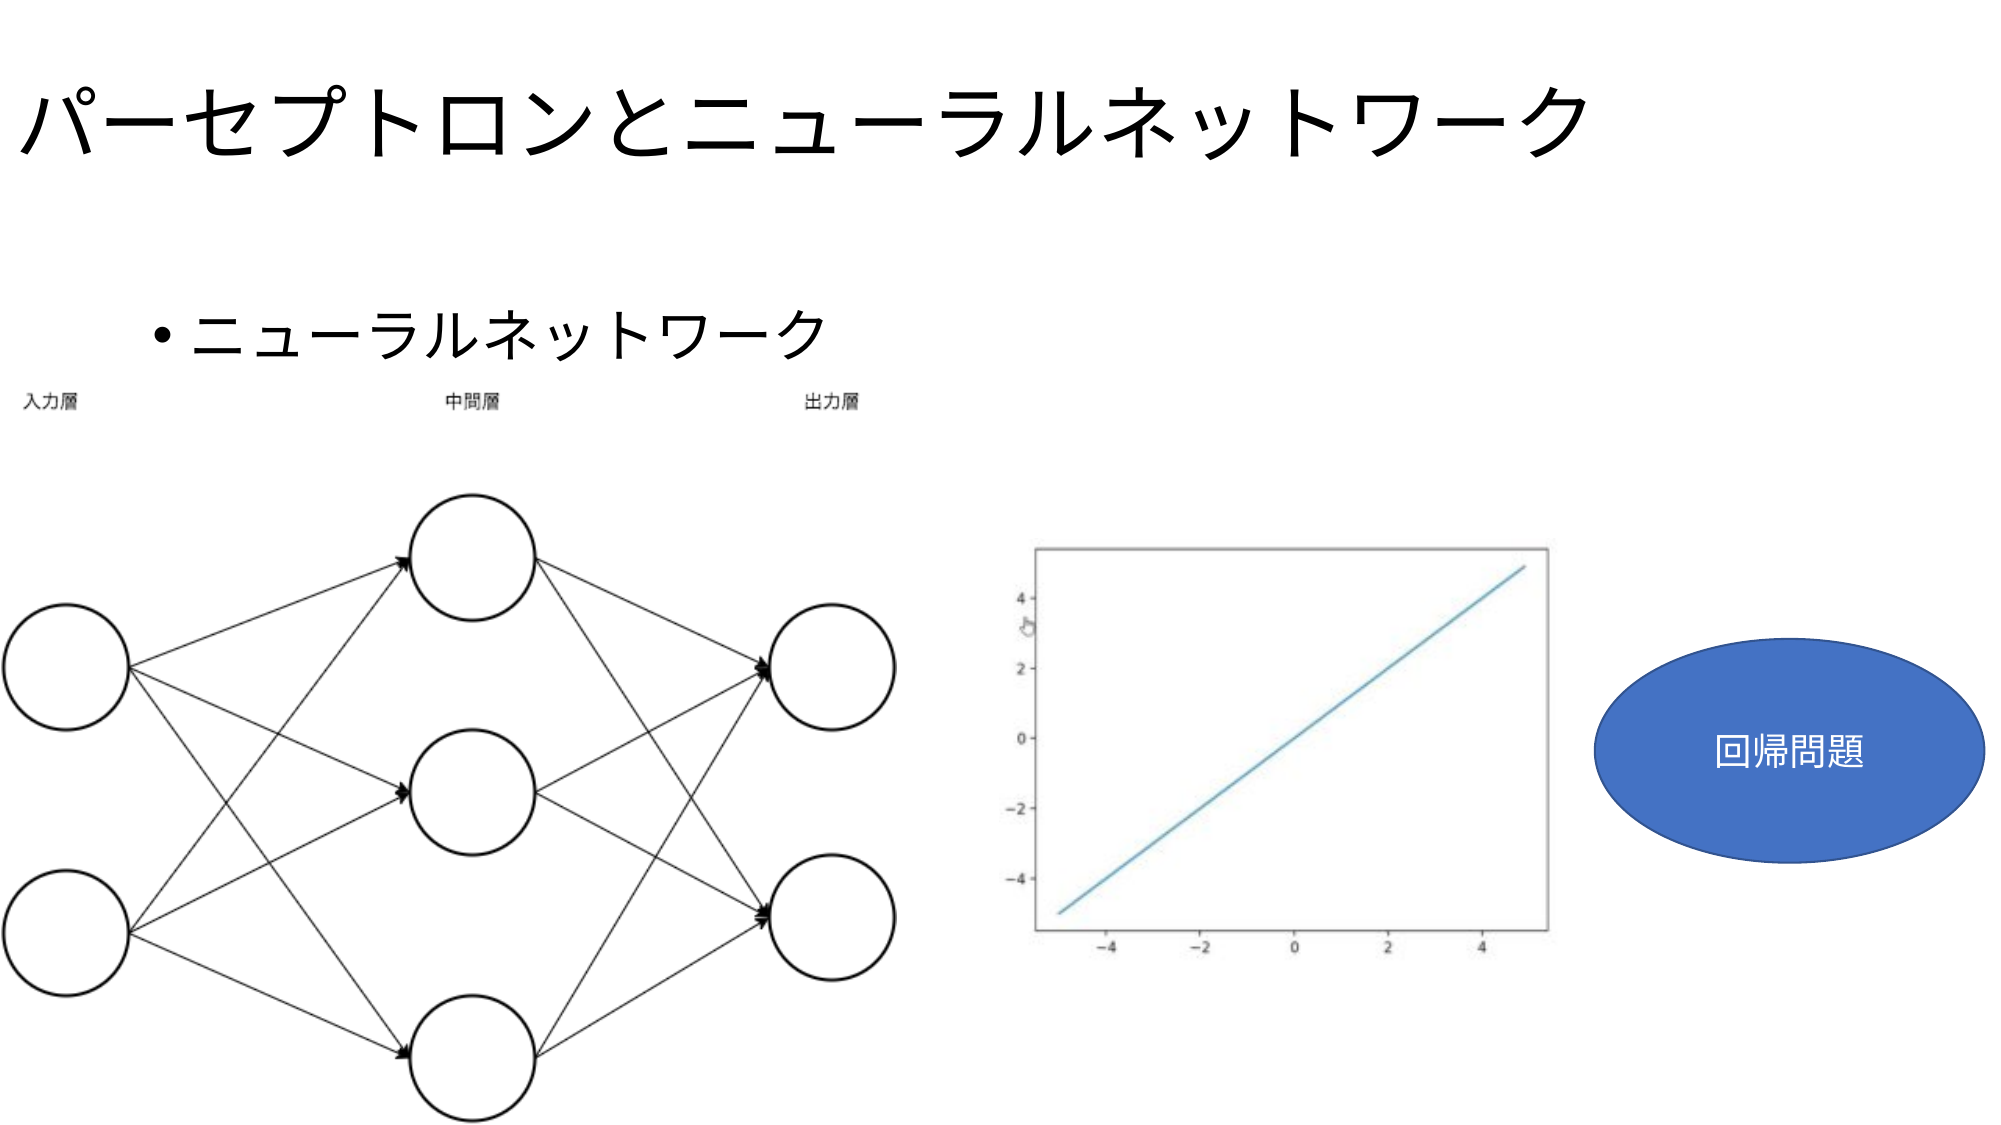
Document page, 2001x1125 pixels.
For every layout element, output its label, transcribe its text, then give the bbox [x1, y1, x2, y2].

list ニューラルネットワーク [137, 299, 1863, 1014]
picture [0, 376, 897, 1125]
title パーセプトロンとニューラルネットワーク [0, 18, 1725, 236]
picture [999, 538, 1565, 964]
text_box 回帰問題 [1593, 637, 1986, 864]
